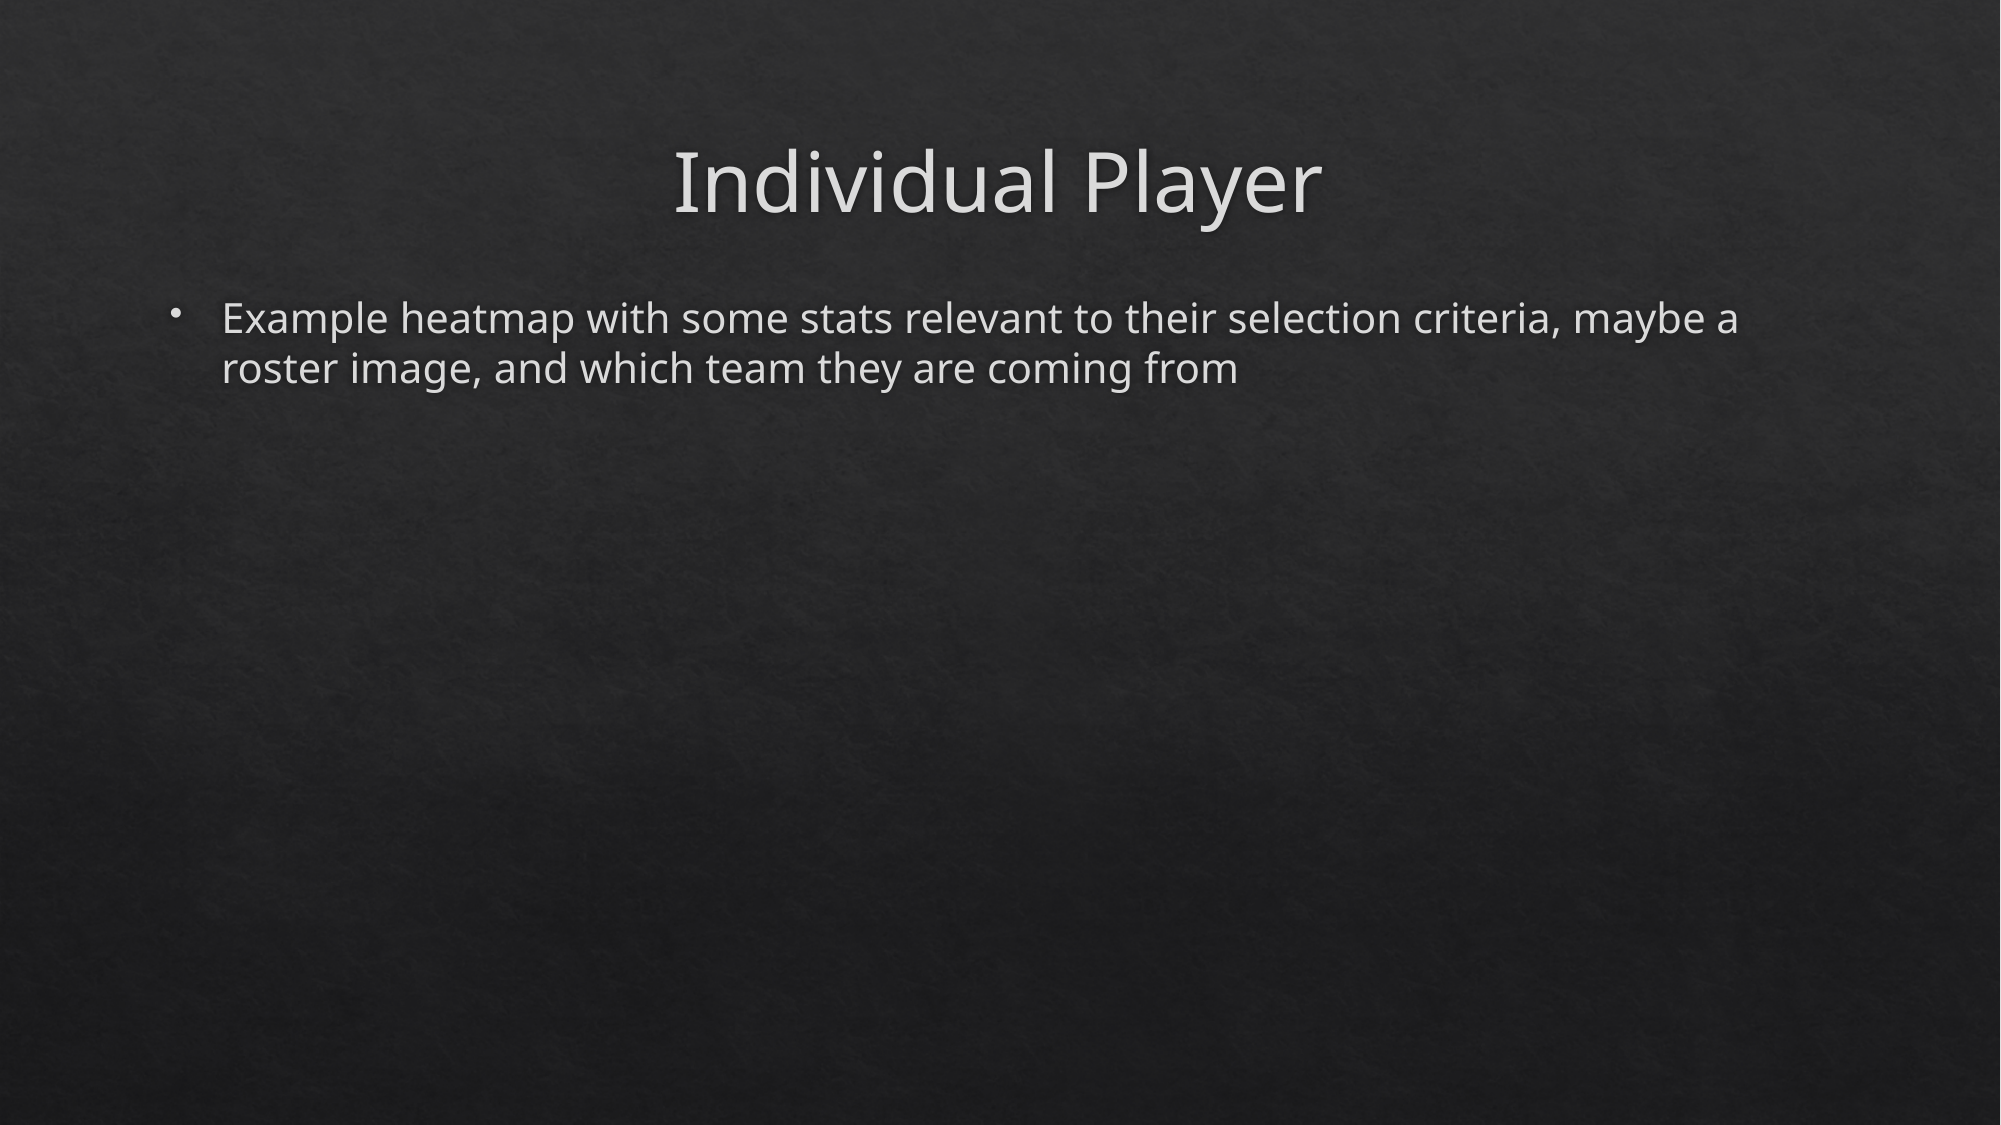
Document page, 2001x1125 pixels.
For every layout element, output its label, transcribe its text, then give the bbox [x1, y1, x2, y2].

title Individual Player [149, 99, 1849, 260]
list Example heatmap with some stats relevant to their selection criteria, maybe a roster image, and which team they are coming from [149, 284, 1849, 950]
